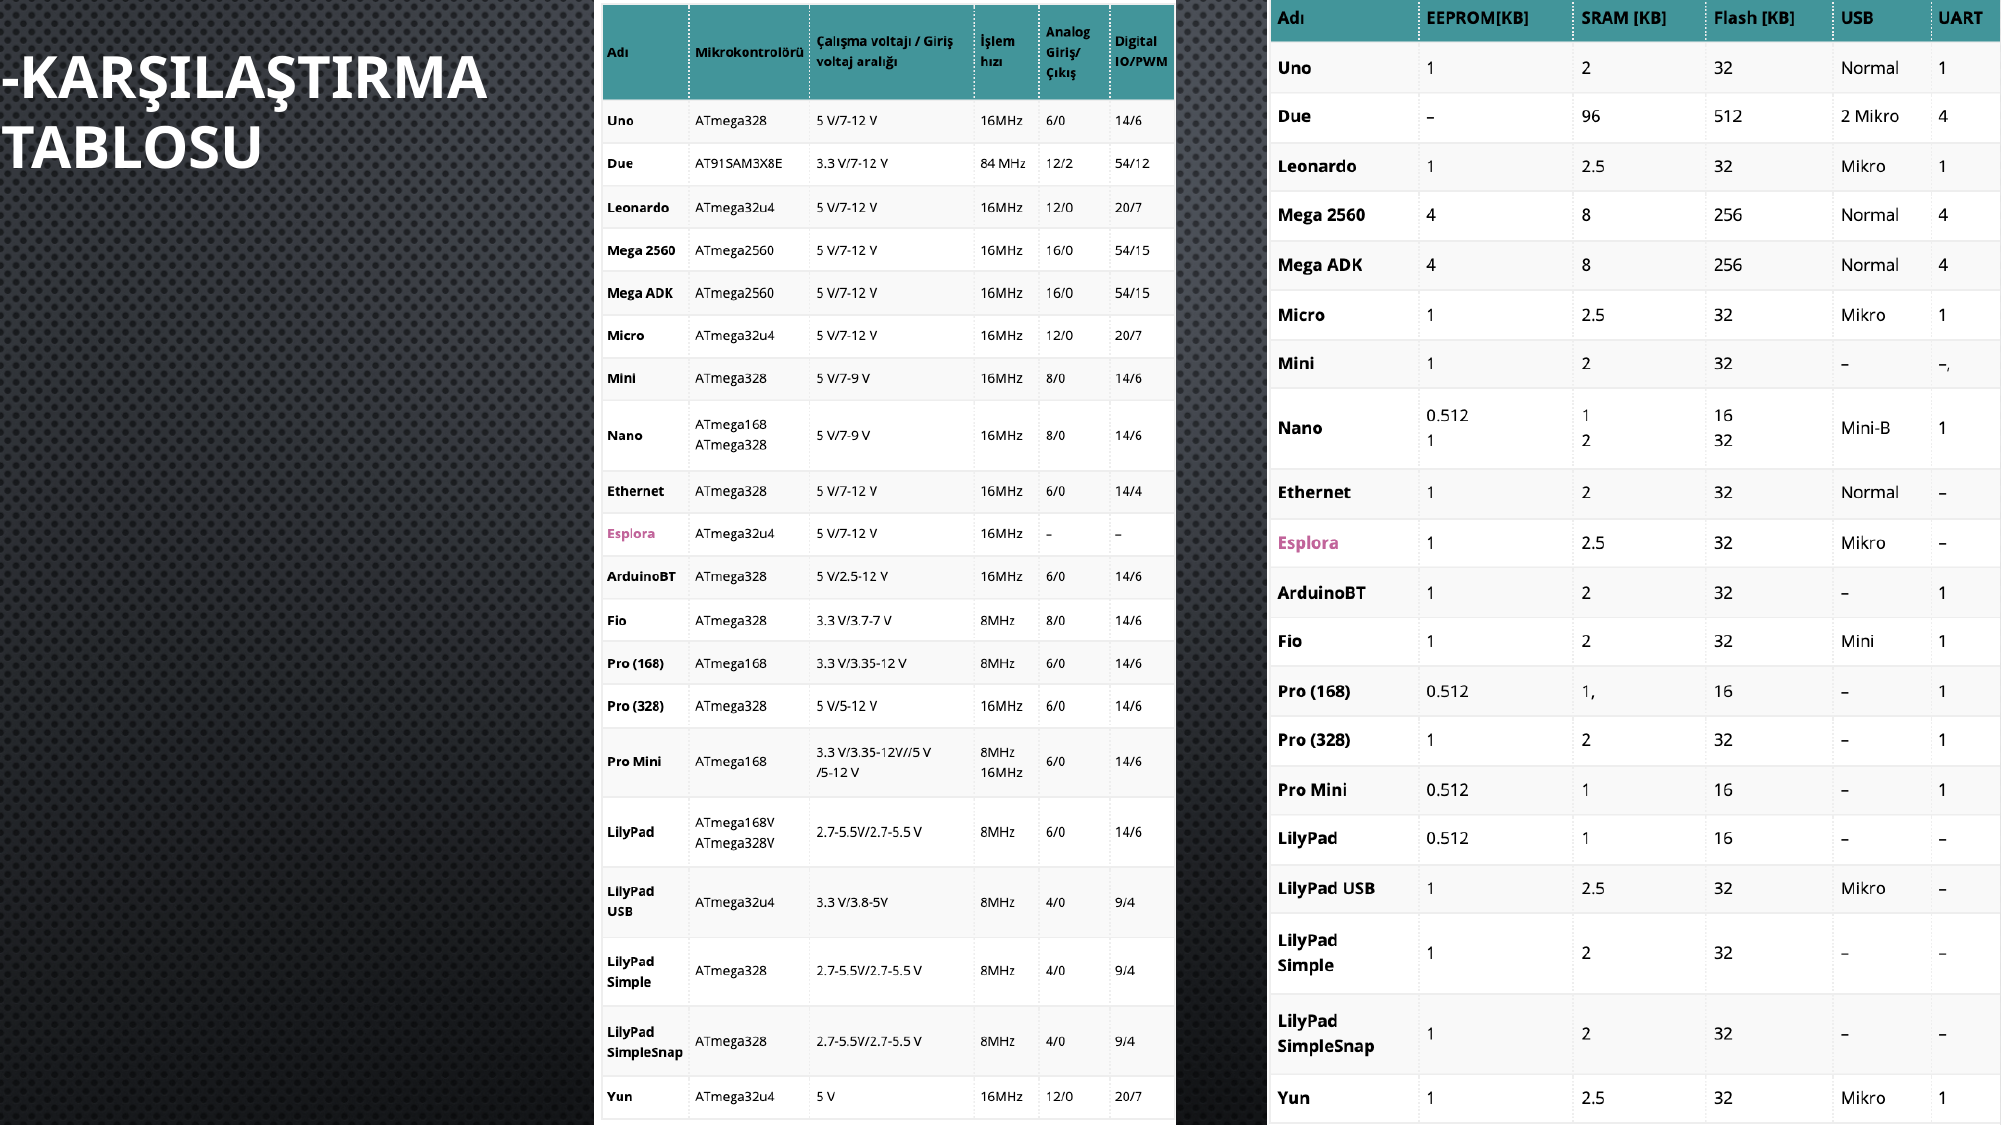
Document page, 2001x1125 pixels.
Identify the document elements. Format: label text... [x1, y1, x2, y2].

text_box -KARŞILAŞTIRMA TABLOSU [0, 32, 503, 188]
picture [1267, 0, 2000, 1125]
picture [593, 0, 1176, 1125]
